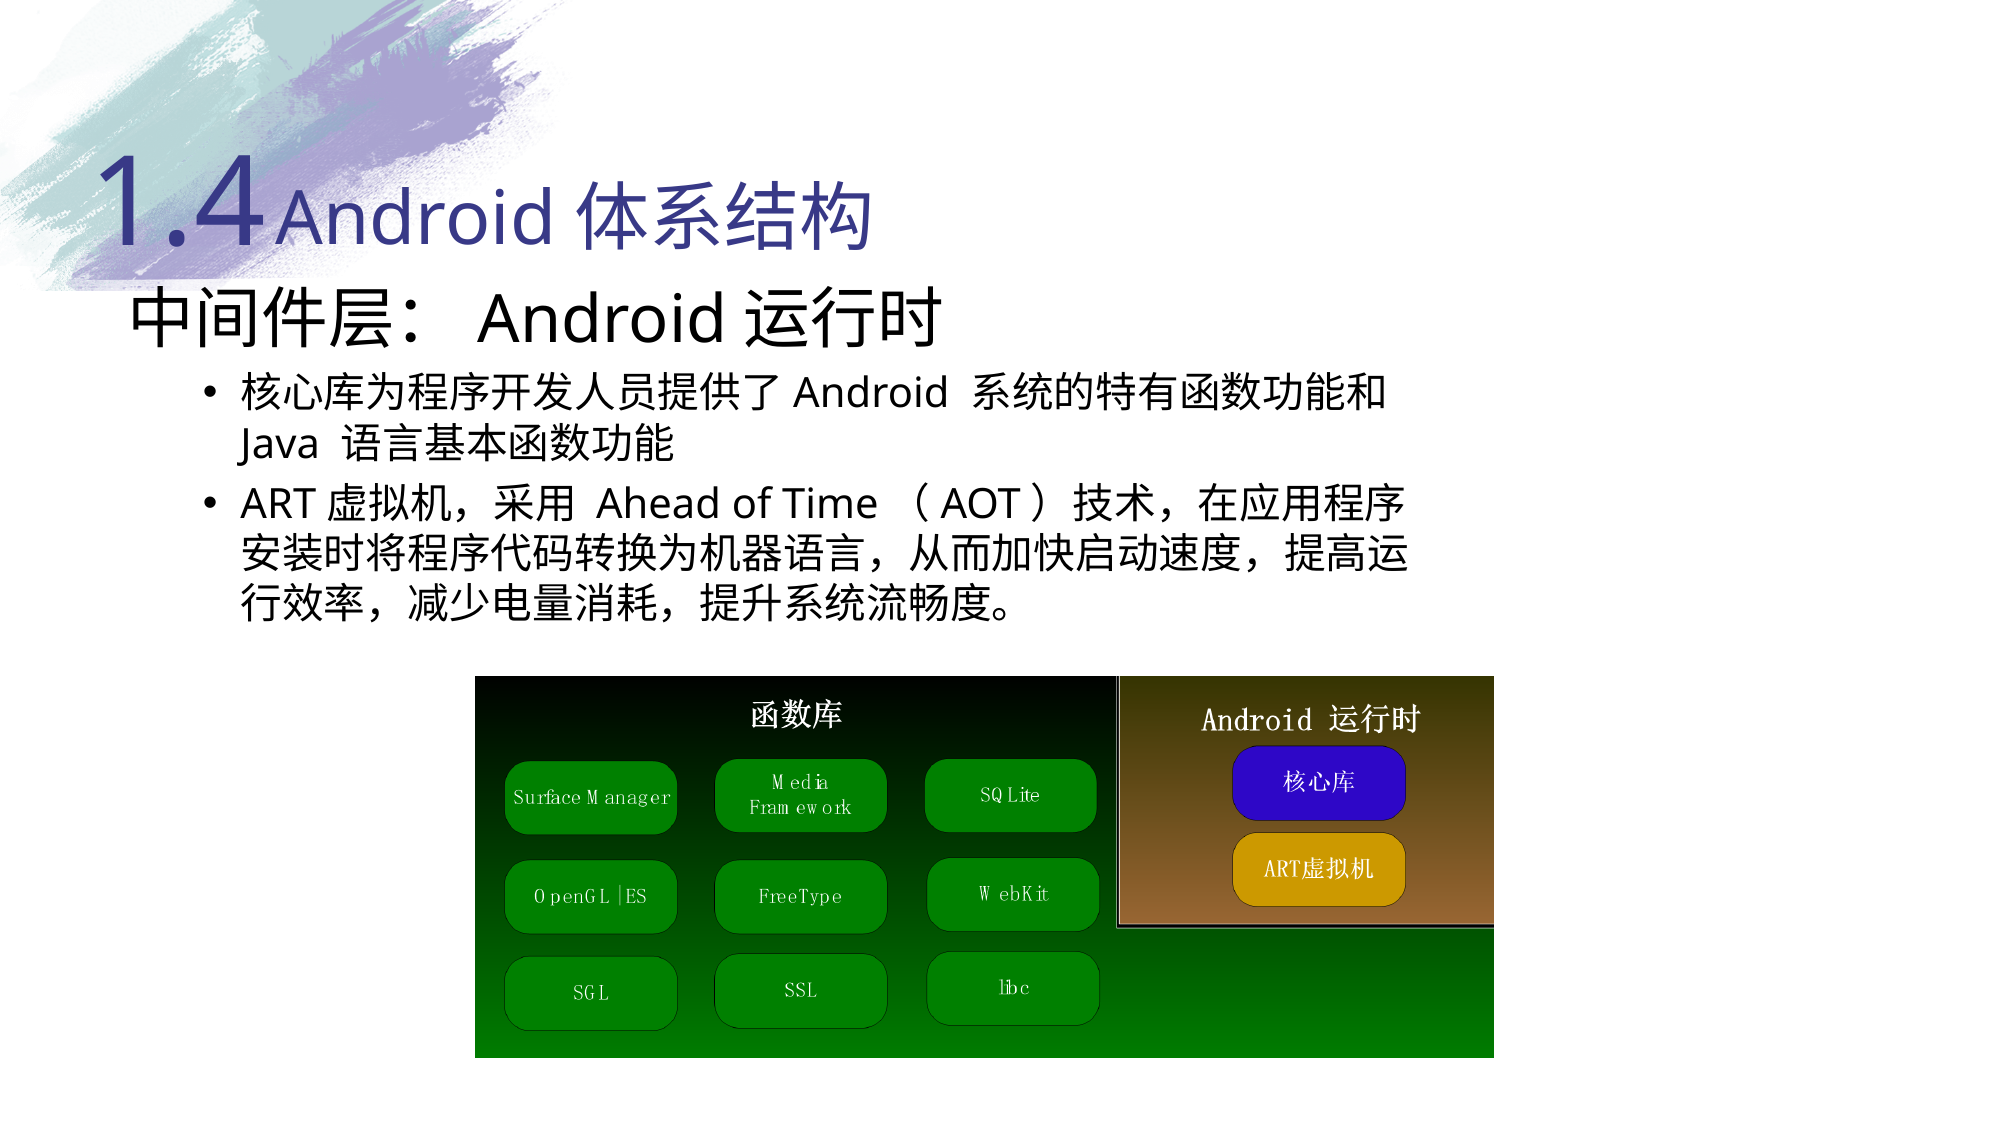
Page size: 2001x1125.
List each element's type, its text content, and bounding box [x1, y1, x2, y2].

picture [0, 0, 633, 291]
picture [475, 676, 1494, 1058]
text_box Android体系结构 [633, 162, 1052, 268]
text_box 中间件层：Android运行时 核心库为程序开发人员提供了Android 系统的特有函数功能和Java 语言基本函数功能 ART虚拟机，采用 Ahead of Time（AOT）技术，在应用程序安装时将程序代码转换为机器语言，从而加快启动速度，提高运行效率，减少电量消耗，提升系统流畅度。 [112, 268, 1463, 1125]
